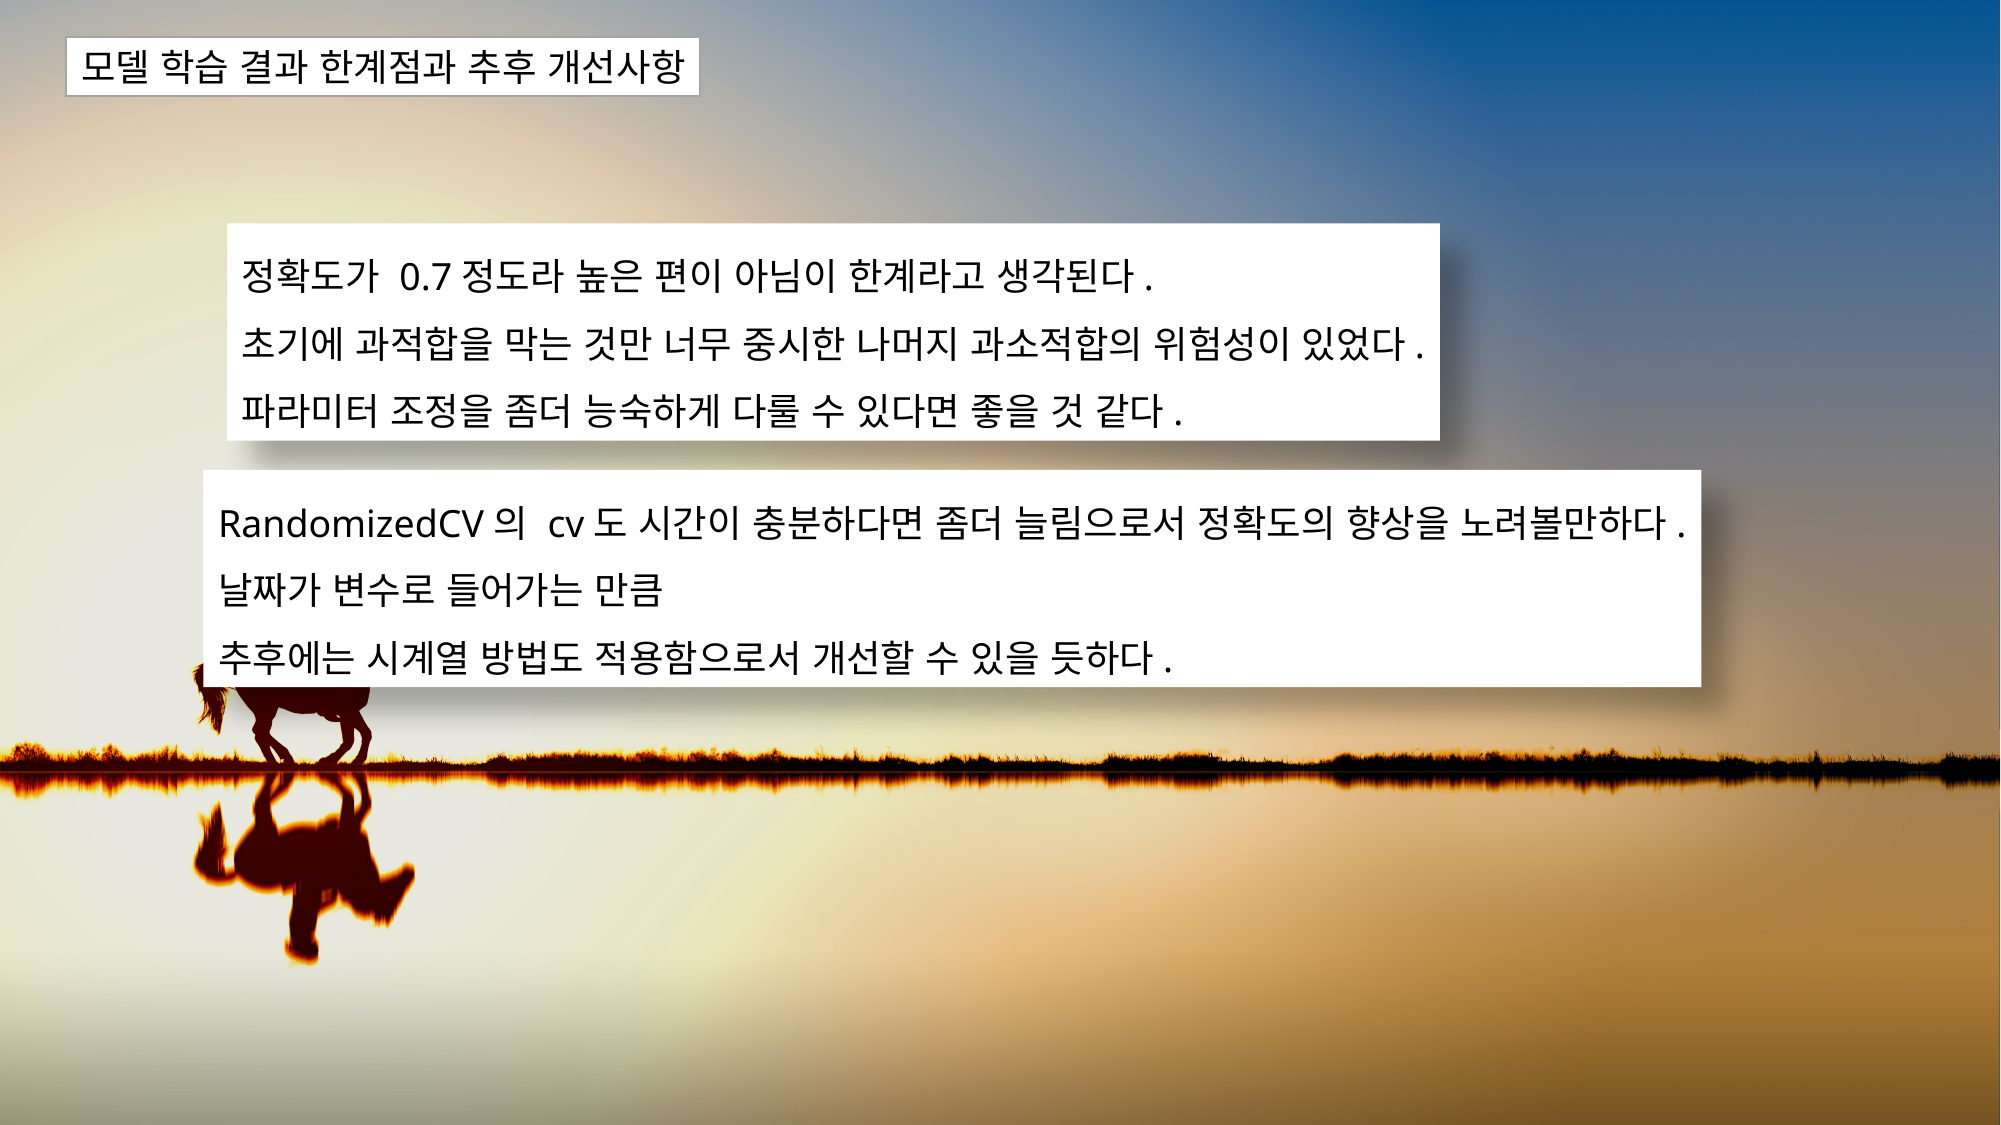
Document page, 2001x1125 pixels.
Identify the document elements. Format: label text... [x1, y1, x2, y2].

text_box 정확도가 0.7정도라 높은 편이 아님이 한계라고 생각된다. 초기에 과적합을 막는 것만 너무 중시한 나머지 과소적합의 위험성이 있었다. 파라미터 조정을 좀더 능숙하게 다룰 수 있다면 좋을 것 같다. [226, 222, 1441, 442]
picture [0, 0, 2001, 1125]
text_box 모델 학습 결과 한계점과 추후 개선사항 [65, 36, 701, 97]
text_box RandomizedCV의 cv도 시간이 충분하다면 좀더 늘림으로서 정확도의 향상을 노려볼만하다. 날짜가 변수로 들어가는 만큼 추후에는 시계열 방법도 적용함으로서 개선할 수 있을 듯하다. [202, 469, 1702, 688]
